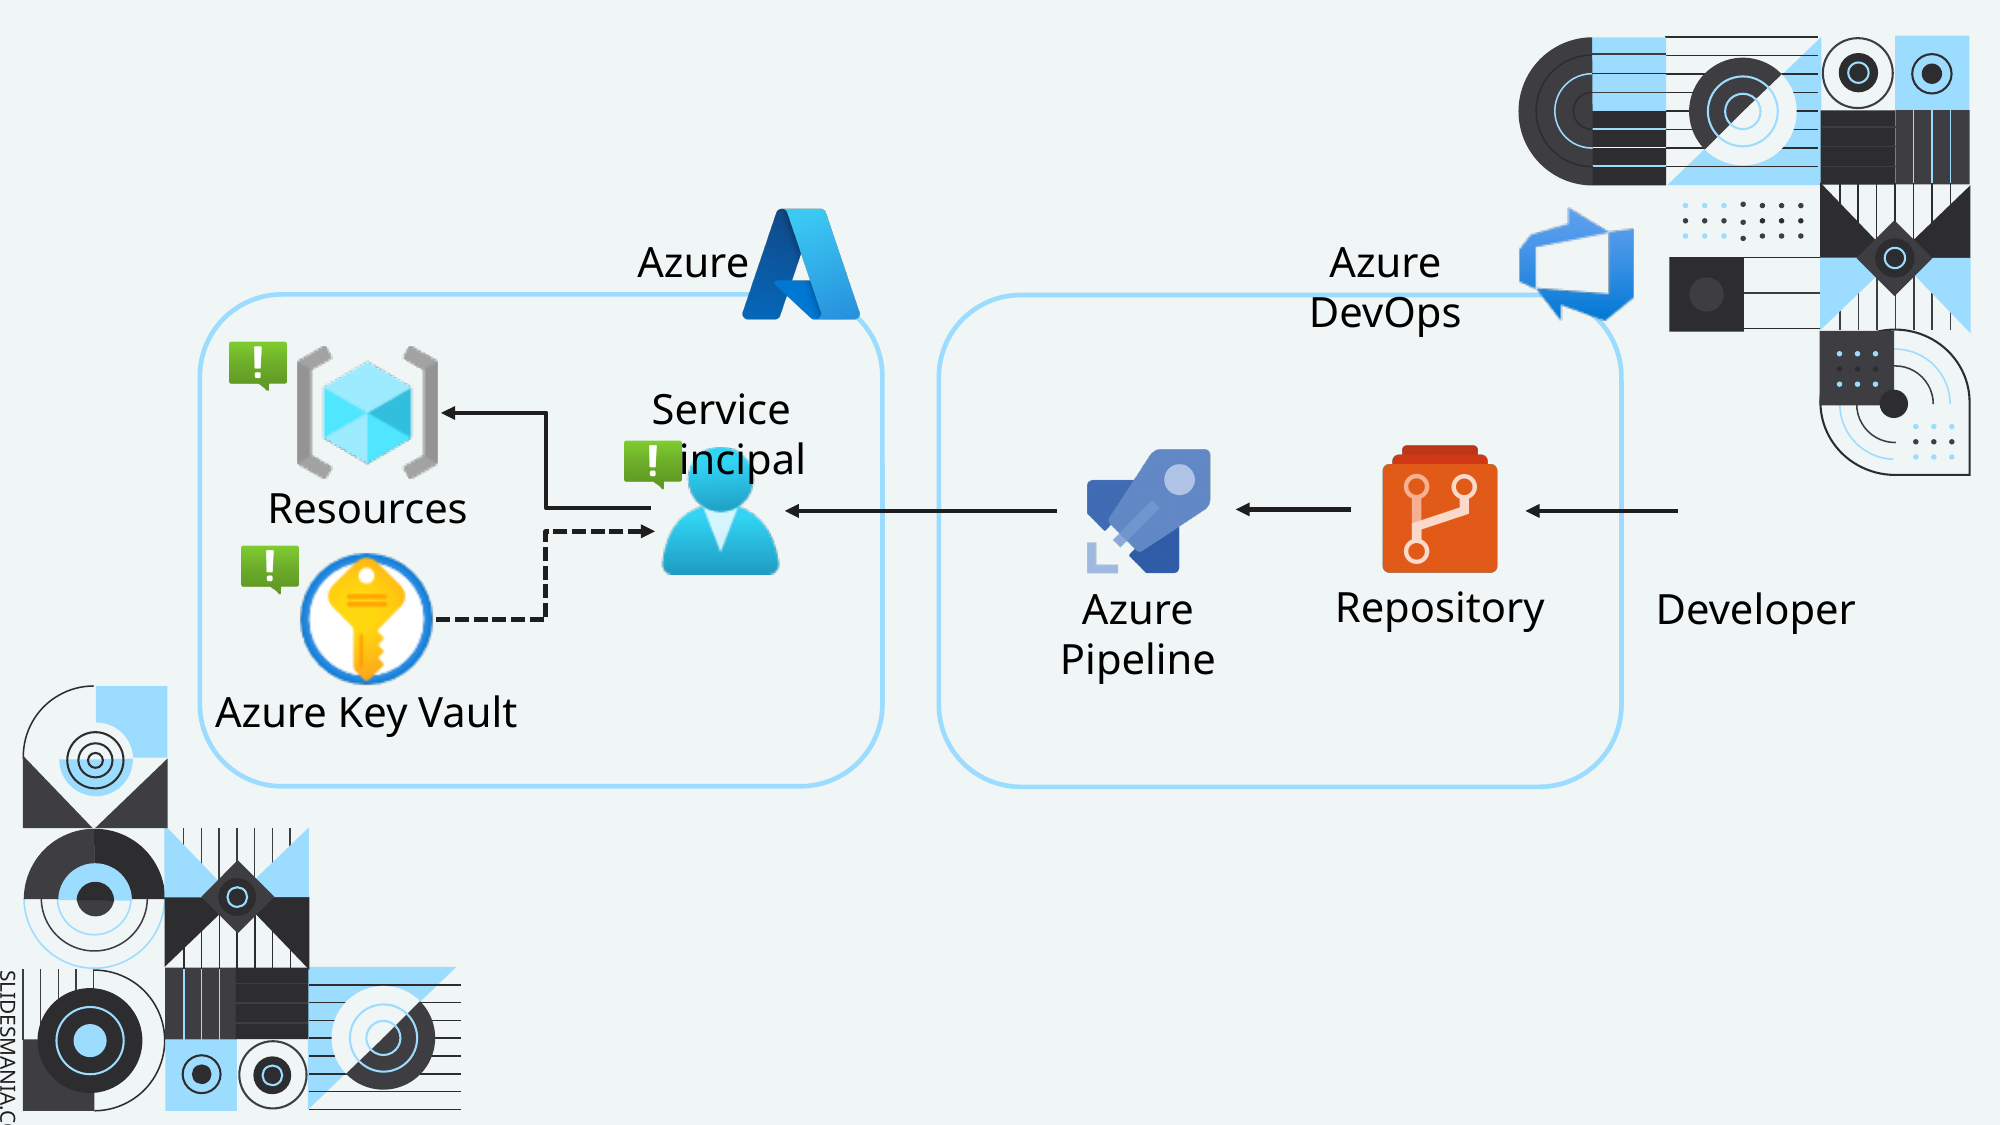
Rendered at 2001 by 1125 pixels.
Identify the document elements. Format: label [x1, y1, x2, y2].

text_box [938, 200, 1641, 510]
text_box [199, 200, 883, 373]
text_box [193, 339, 542, 529]
text_box [548, 374, 896, 575]
text_box [938, 518, 1641, 788]
text_box [199, 583, 883, 787]
text_box [1009, 447, 1267, 642]
text_box [1311, 424, 1520, 640]
text_box [440, 412, 652, 509]
picture [239, 539, 300, 601]
picture [227, 335, 288, 397]
picture [621, 434, 683, 495]
text_box [1525, 418, 1885, 642]
text_box [191, 531, 656, 745]
